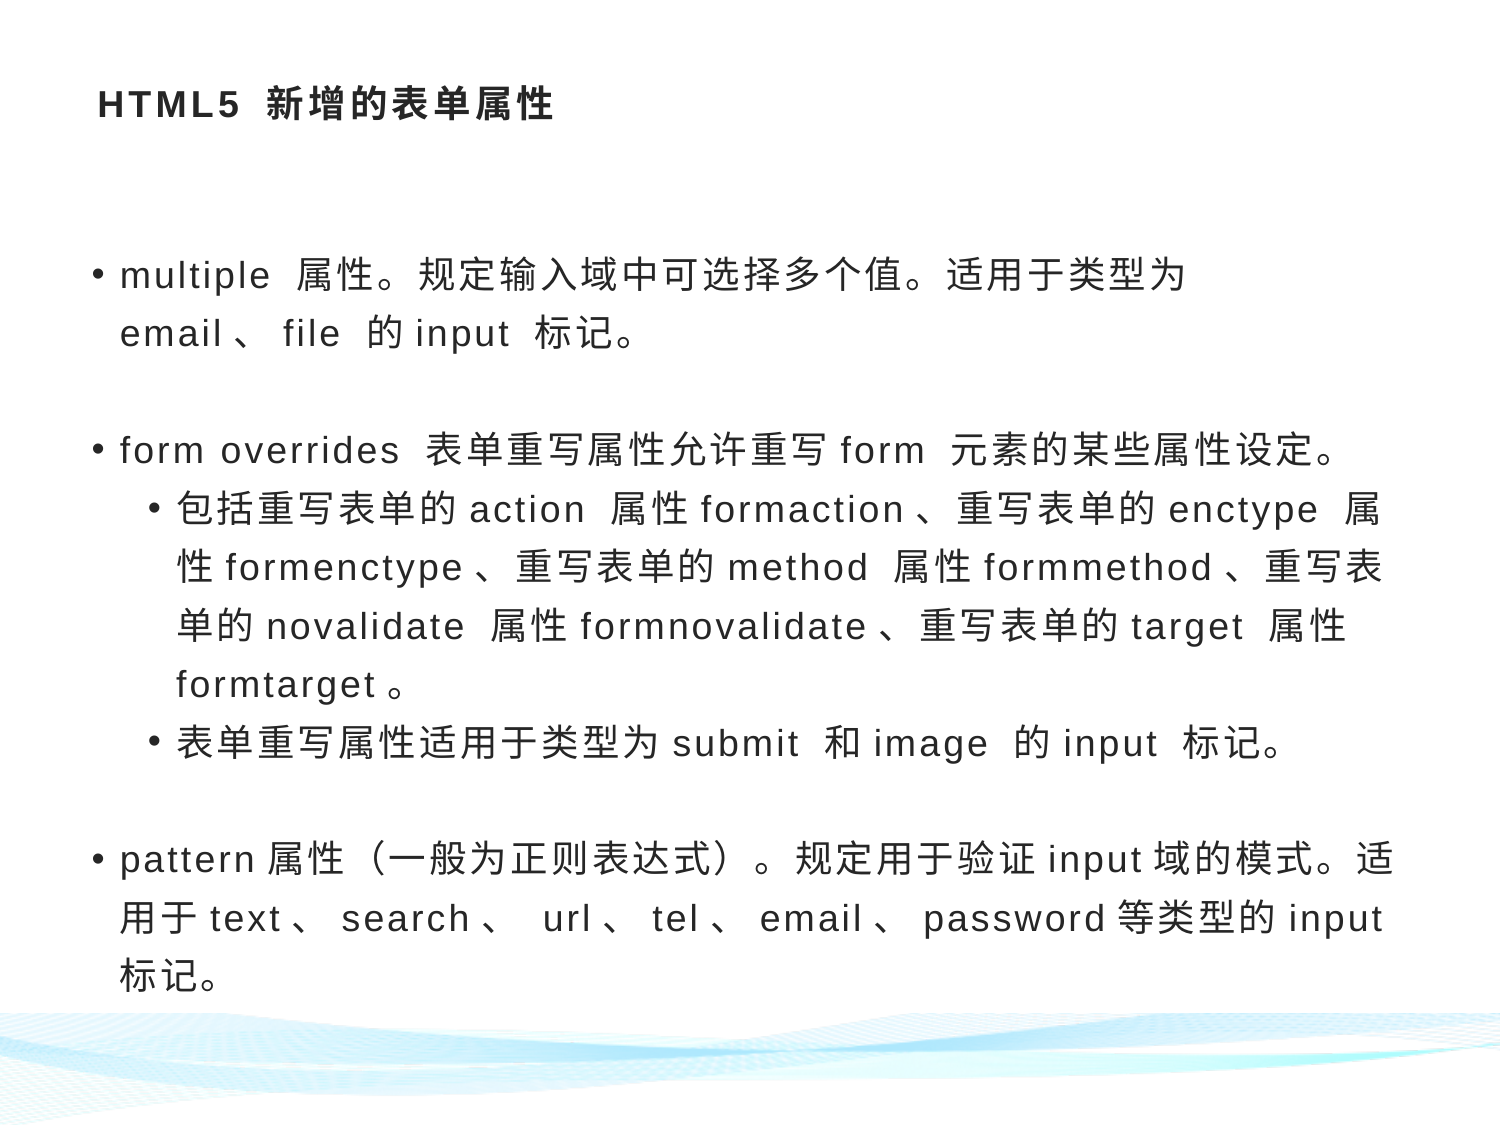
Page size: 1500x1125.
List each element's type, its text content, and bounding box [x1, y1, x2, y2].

title HTML5 新增的表单属性 [82, 72, 1418, 146]
list multiple 属性。规定输入域中可选择多个值。适用于类型为email、file 的input 标记。 form overrides 表单重写属性允许重写form 元素的某些属性设定。 包括重写表单的action 属性formaction、重写表单的enctype 属性formenctype、重写表单的method 属性formmethod、重写表单的novalidate 属性formnovalidate、重写表单的target 属性formtarget。 表单重写属性适用于类型为submit 和image 的input 标记。 pattern属性（一般为正则表达式）。规定用于验证input域的模式。适用于text、search、 url、tel、email、password等类型的input标记。 [76, 229, 1418, 855]
picture [0, 1013, 1500, 1125]
